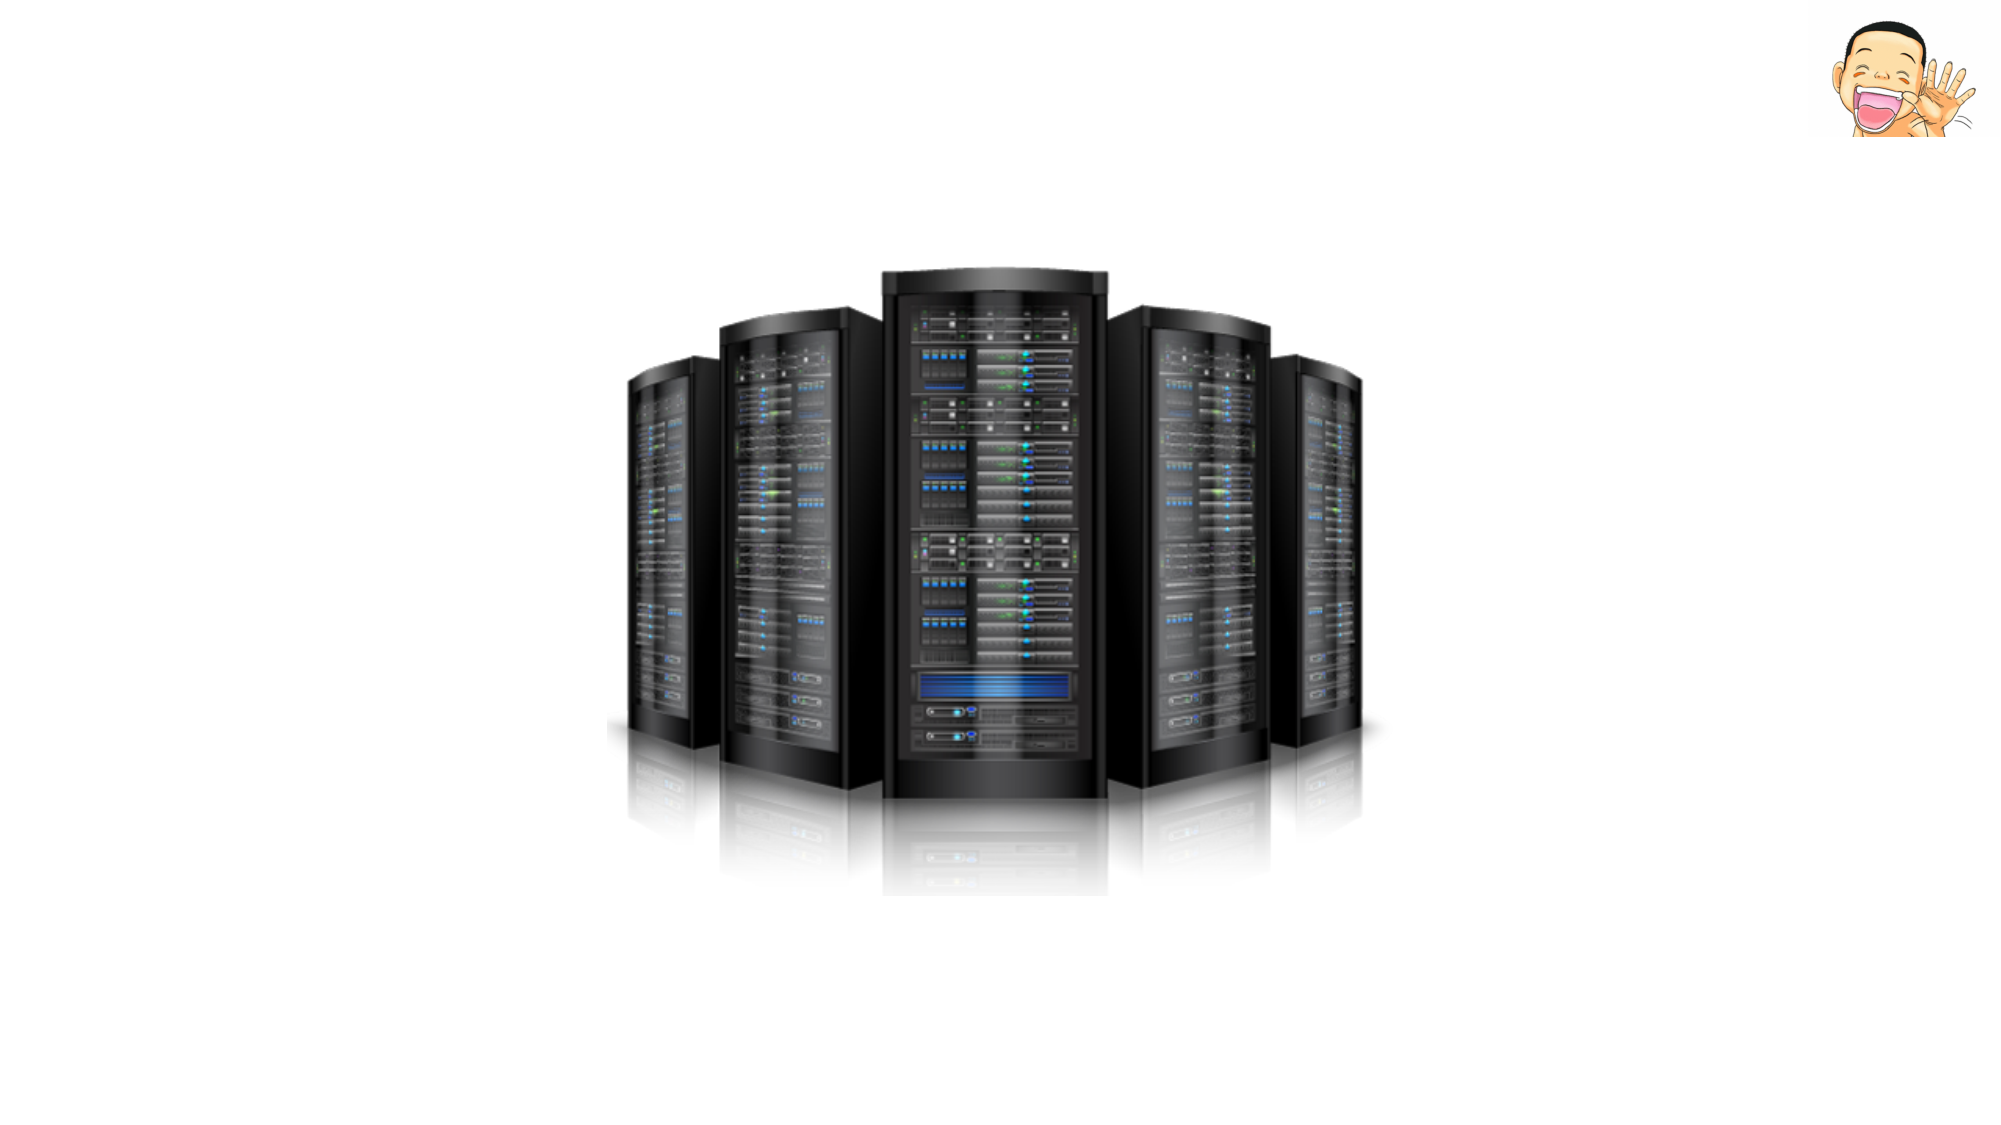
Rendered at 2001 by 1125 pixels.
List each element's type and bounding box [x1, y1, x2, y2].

picture [607, 229, 1393, 896]
picture [1808, 0, 2000, 137]
